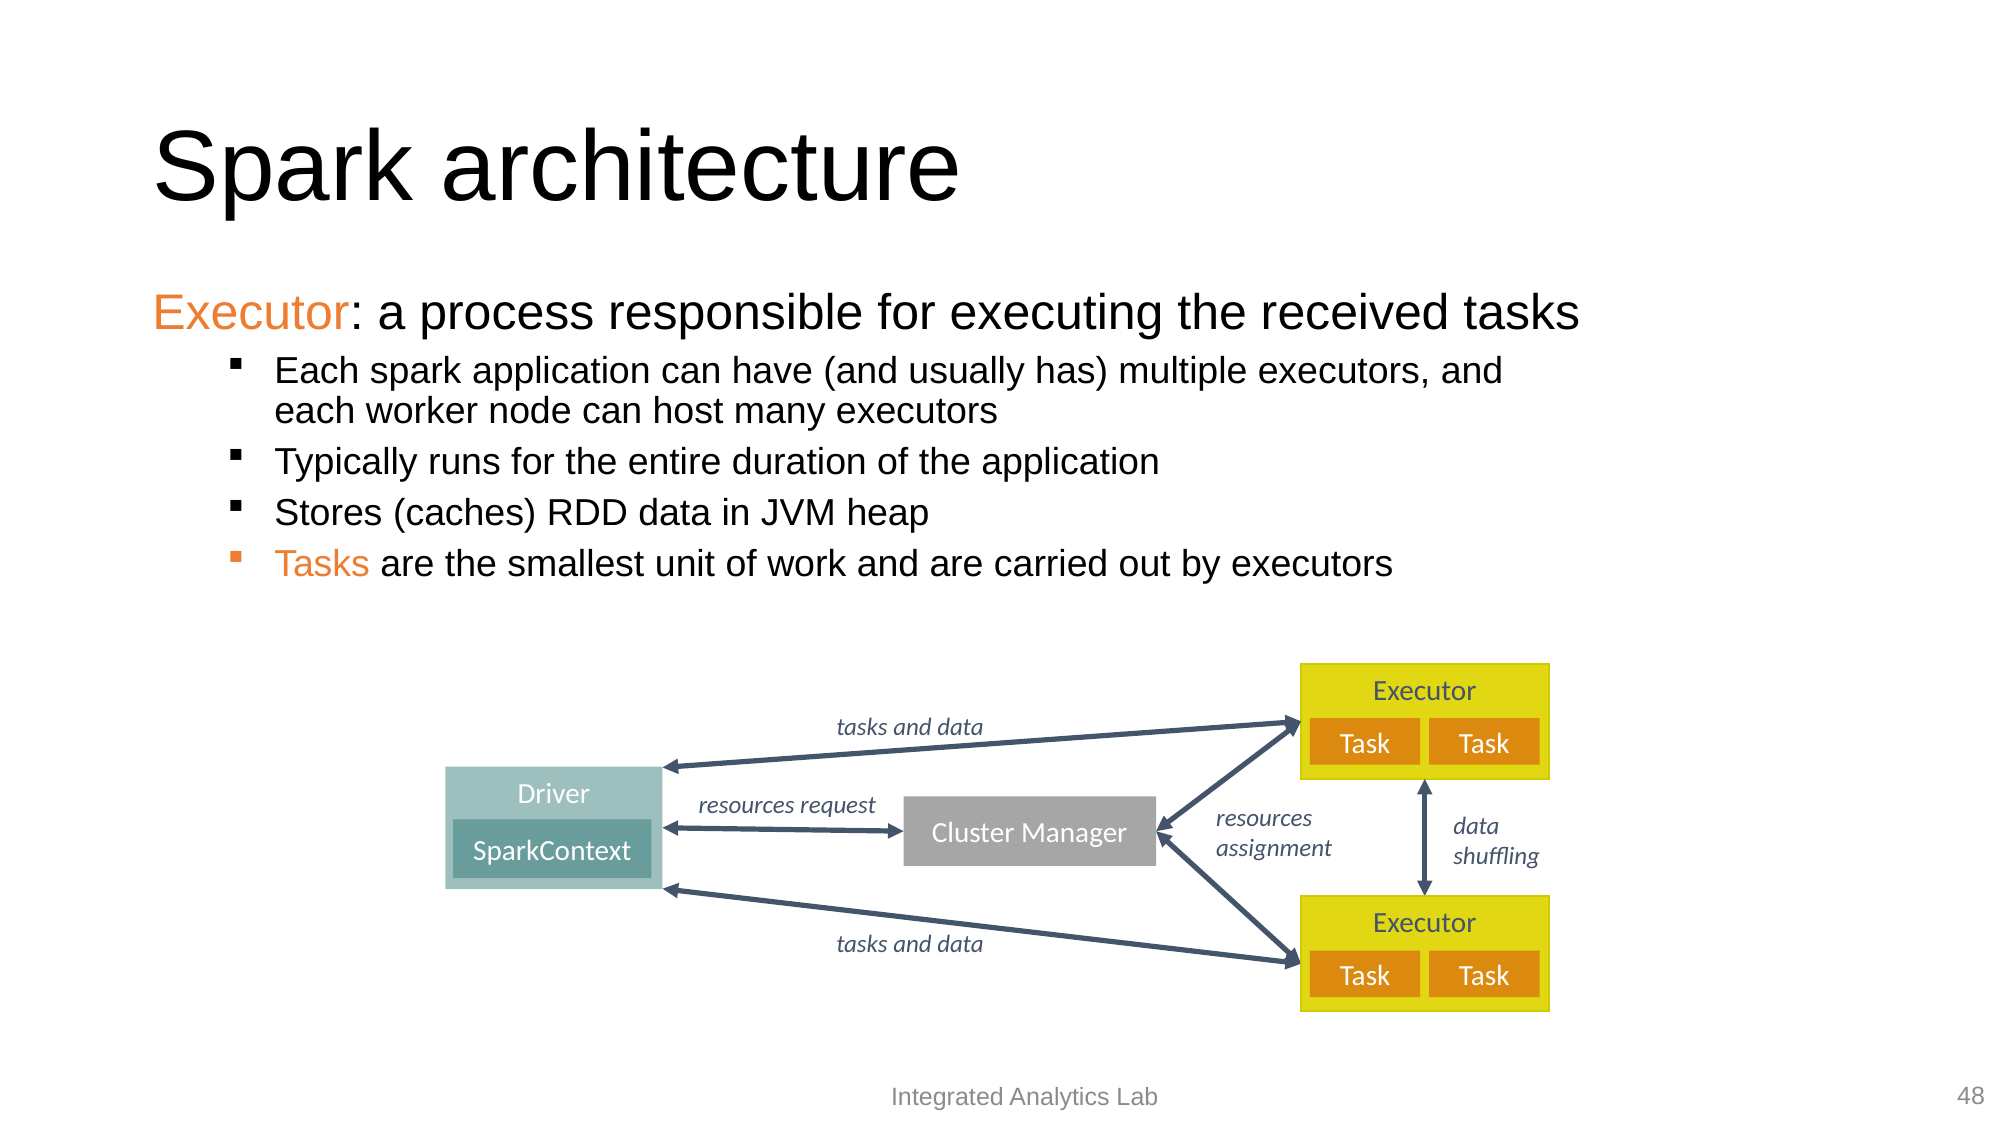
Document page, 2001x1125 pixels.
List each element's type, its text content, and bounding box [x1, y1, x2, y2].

slide_number 48 [1550, 1065, 2000, 1125]
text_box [445, 663, 1557, 1012]
title Spark architecture [137, 59, 1863, 278]
list Executor: a process responsible for executing the received tasks Each spark application can have (and usually has) multiple executors, and each worker node can host many executors Typically runs for the entire duration of the application Stores (caches) RDD data in JVM heap Tasks are the smallest unit of work and are carried out by executors [137, 278, 1863, 993]
